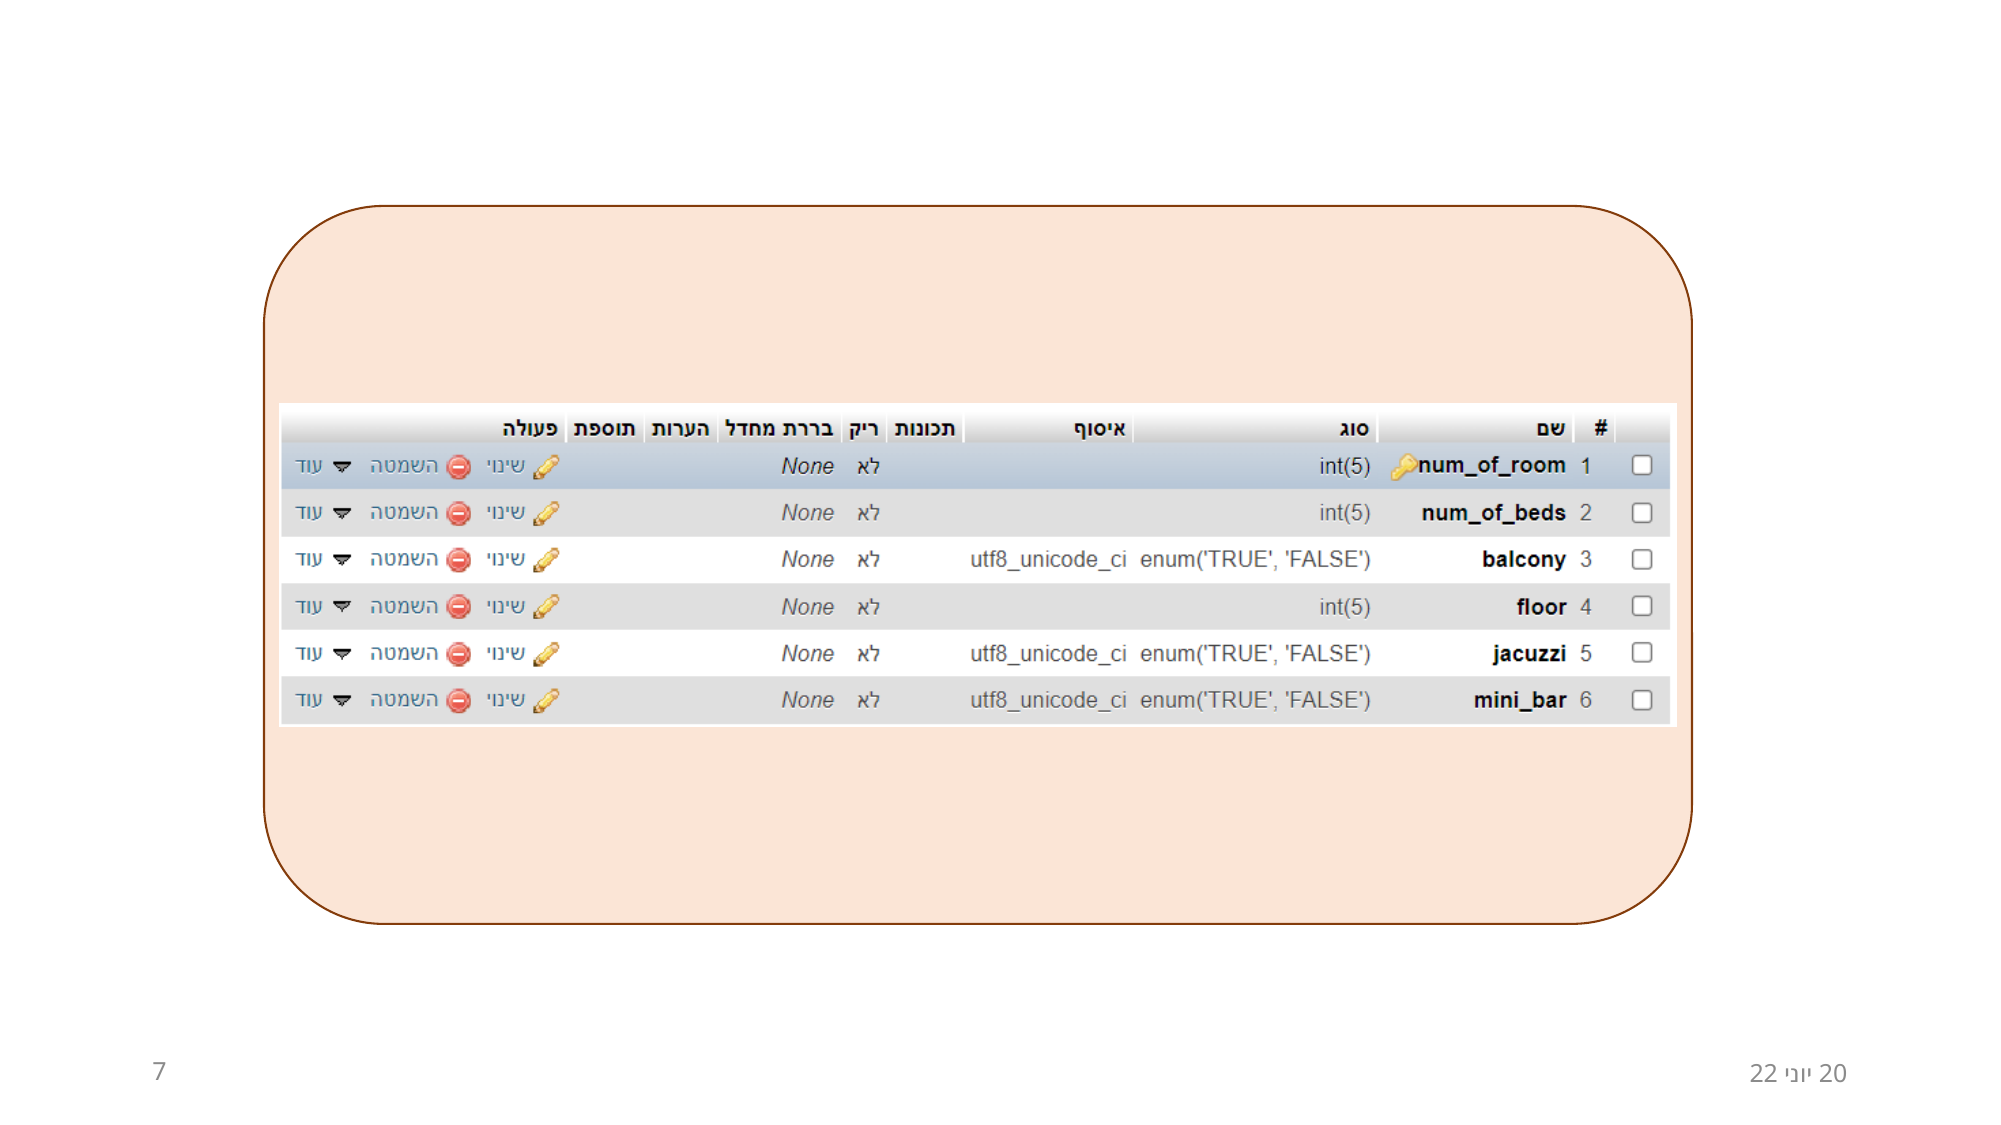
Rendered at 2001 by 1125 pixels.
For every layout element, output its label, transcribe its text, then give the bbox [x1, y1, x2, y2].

picture [279, 403, 1677, 727]
slide_number 7 [137, 1042, 588, 1103]
text_box [262, 204, 1694, 925]
slide_number 20 יוני 22 [1412, 1042, 1863, 1103]
